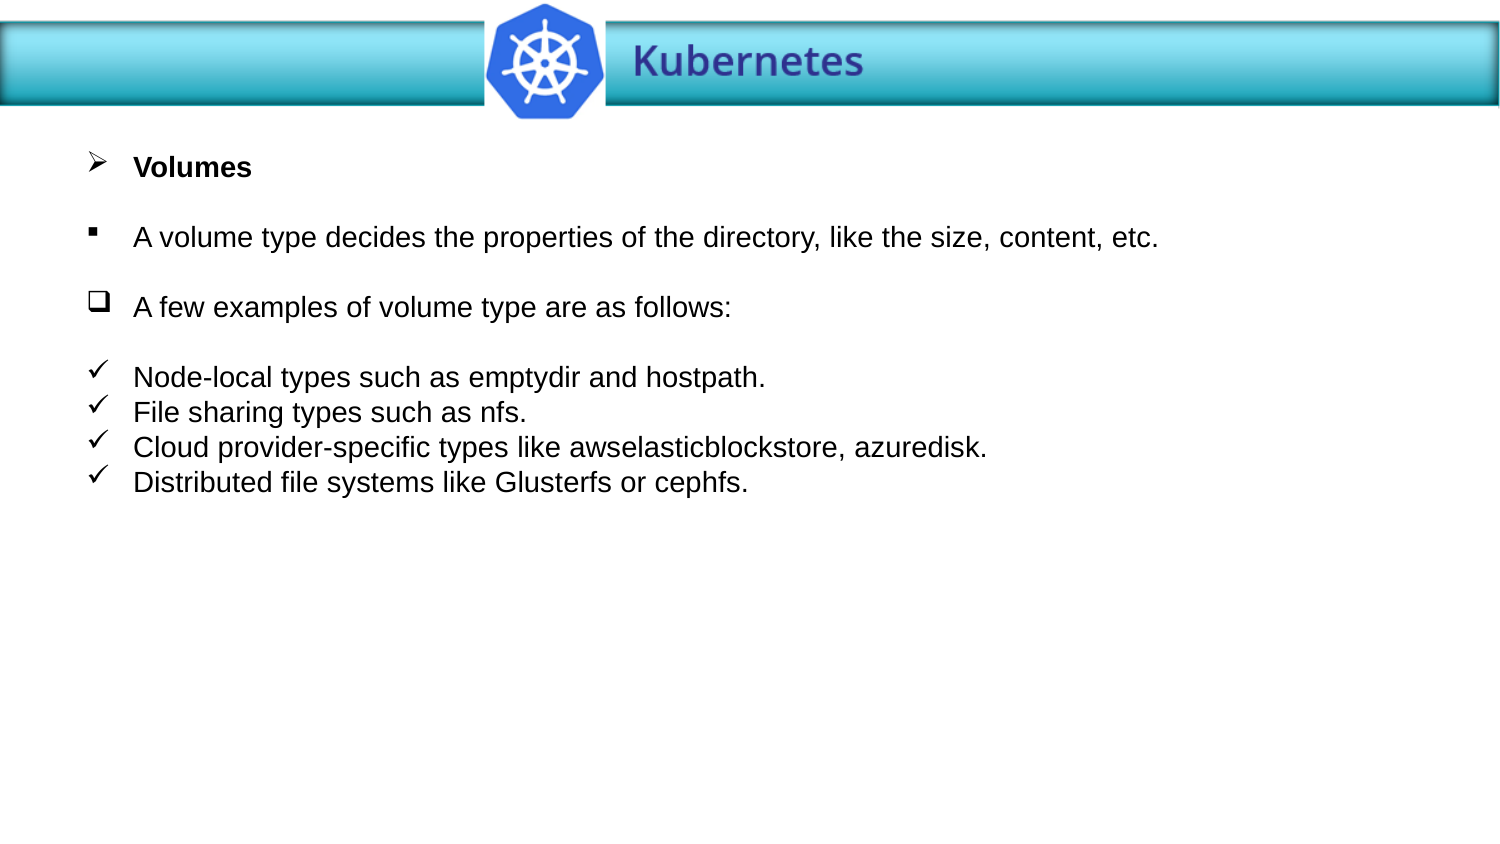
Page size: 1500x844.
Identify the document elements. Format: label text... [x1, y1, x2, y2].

text_box Volumes A volume type decides the properties of the directory, like the size, content, etc. A few examples of volume type are as follows: Node-local types such as emptydir and hostpath. File sharing types such as nfs. Cloud provider-specific types like awselasticblockstore, azuredisk. Distributed file systems like Glusterfs or cephfs. [71, 134, 1428, 541]
picture [0, 0, 1500, 126]
